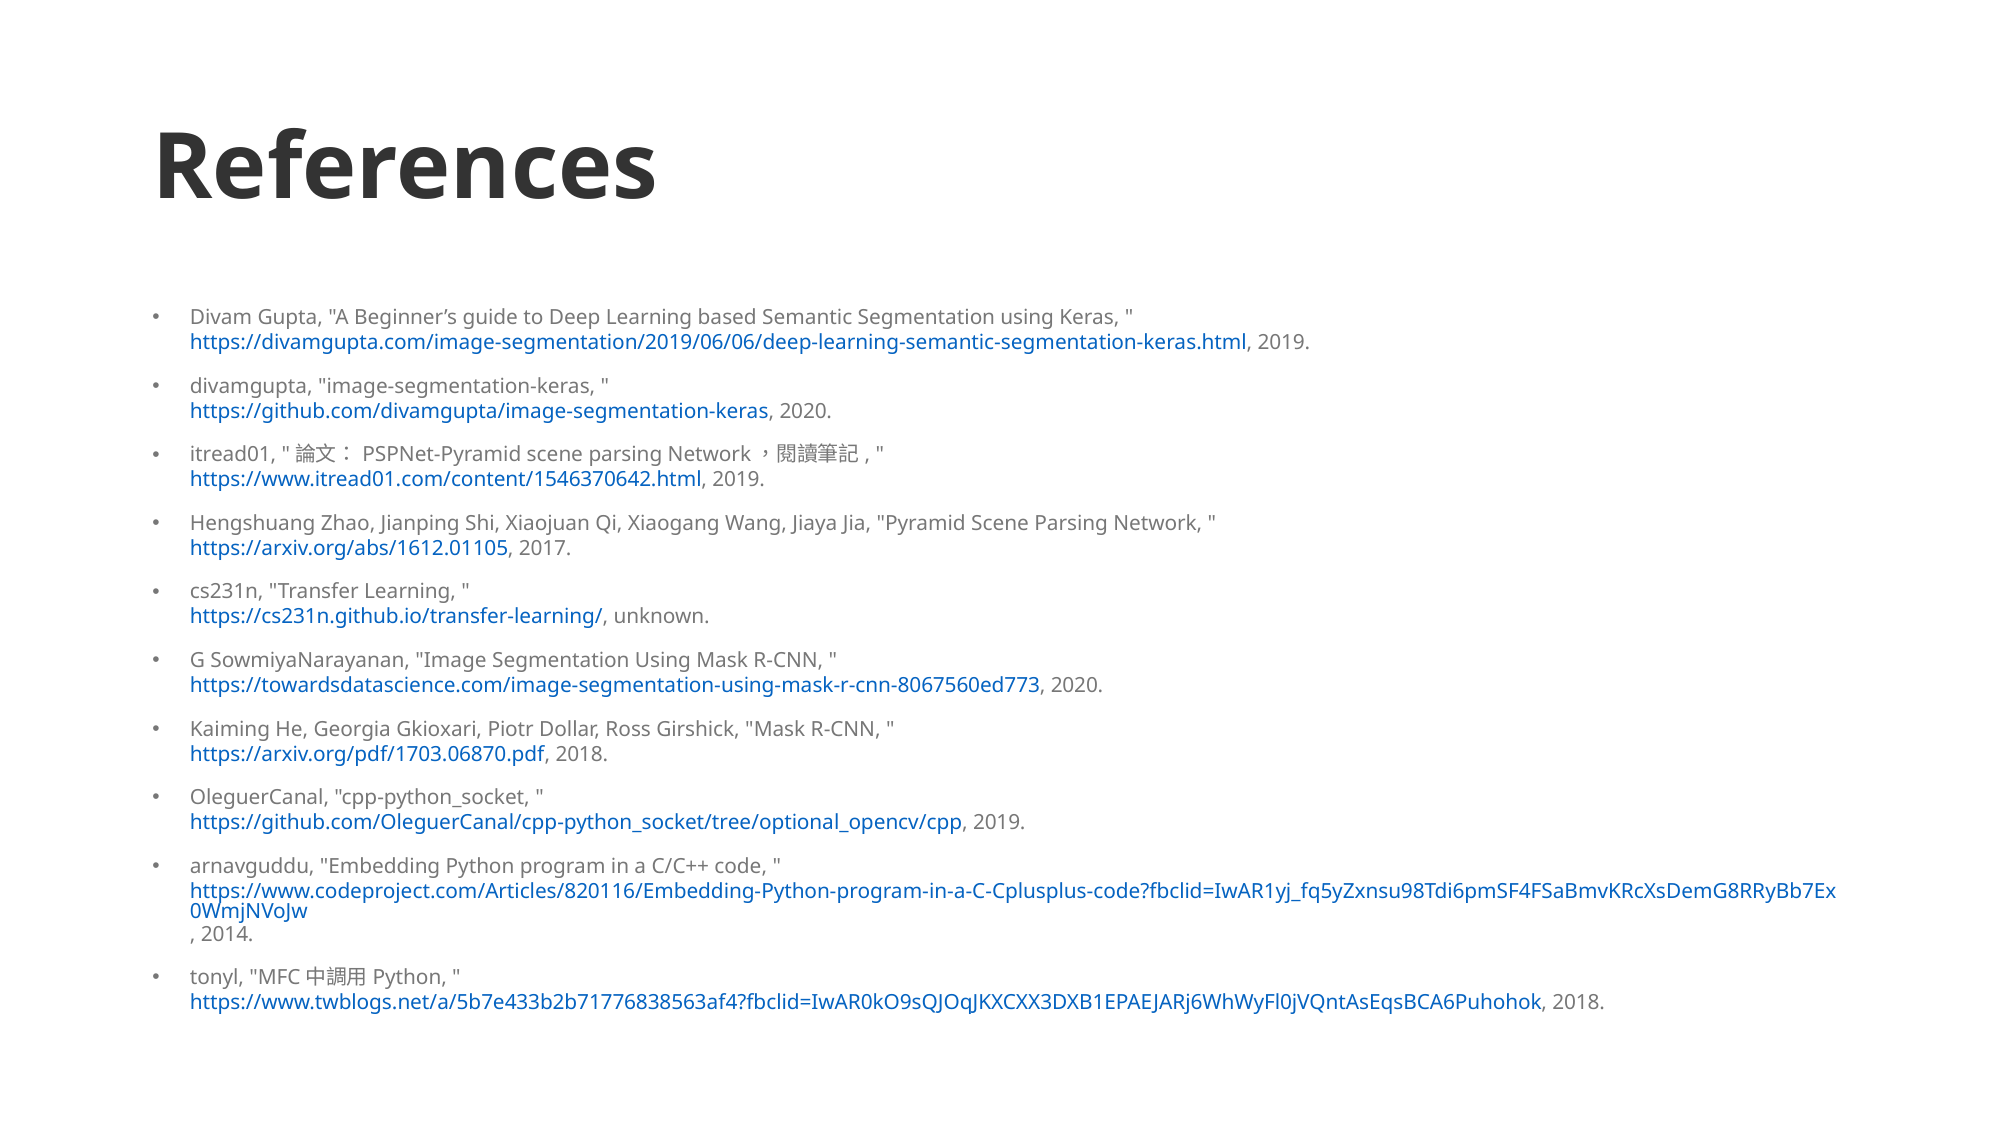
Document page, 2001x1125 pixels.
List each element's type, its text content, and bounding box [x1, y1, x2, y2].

title References [137, 59, 1863, 278]
list Divam Gupta, "A Beginner’s guide to Deep Learning based Semantic Segmentation using Keras, " https://divamgupta.com/image-segmentation/2019/06/06/deep-learning-semantic-segmentation-keras.html, 2019. divamgupta, "image-segmentation-keras, " https://github.com/divamgupta/image-segmentation-keras, 2020. itread01, "論文：PSPNet-Pyramid scene parsing Network，閱讀筆記, " https://www.itread01.com/content/1546370642.html, 2019. Hengshuang Zhao, Jianping Shi, Xiaojuan Qi, Xiaogang Wang, Jiaya Jia, "Pyramid Scene Parsing Network, " https://arxiv.org/abs/1612.01105, 2017. cs231n, "Transfer Learning, " https://cs231n.github.io/transfer-learning/, unknown. G SowmiyaNarayanan, "Image Segmentation Using Mask R-CNN, " https://towardsdatascience.com/image-segmentation-using-mask-r-cnn-8067560ed773, 2020. Kaiming He, Georgia Gkioxari, Piotr Dollar, Ross Girshick, "Mask R-CNN, " https://arxiv.org/pdf/1703.06870.pdf, 2018. OleguerCanal, "cpp-python_socket, " https://github.com/OleguerCanal/cpp-python_socket/tree/optional_opencv/cpp, 2019. arnavguddu, "Embedding Python program in a C/C++ code, " https://www.codeproject.com/Articles/820116/Embedding-Python-program-in-a-C-Cplusplus-code?fbclid=IwAR1yj_fq5yZxnsu98Tdi6pmSF4FSaBmvKRcXsDemG8RRyBb7Ex0WmjNVoJw, 2014. tonyl, "MFC中調用Python, " https://www.twblogs.net/a/5b7e433b2b71776838563af4?fbclid=IwAR0kO9sQJOqJKXCXX3DXB1EPAEJARj6WhWyFl0jVQntAsEqsBCA6Puhohok, 2018. [137, 299, 1863, 1014]
